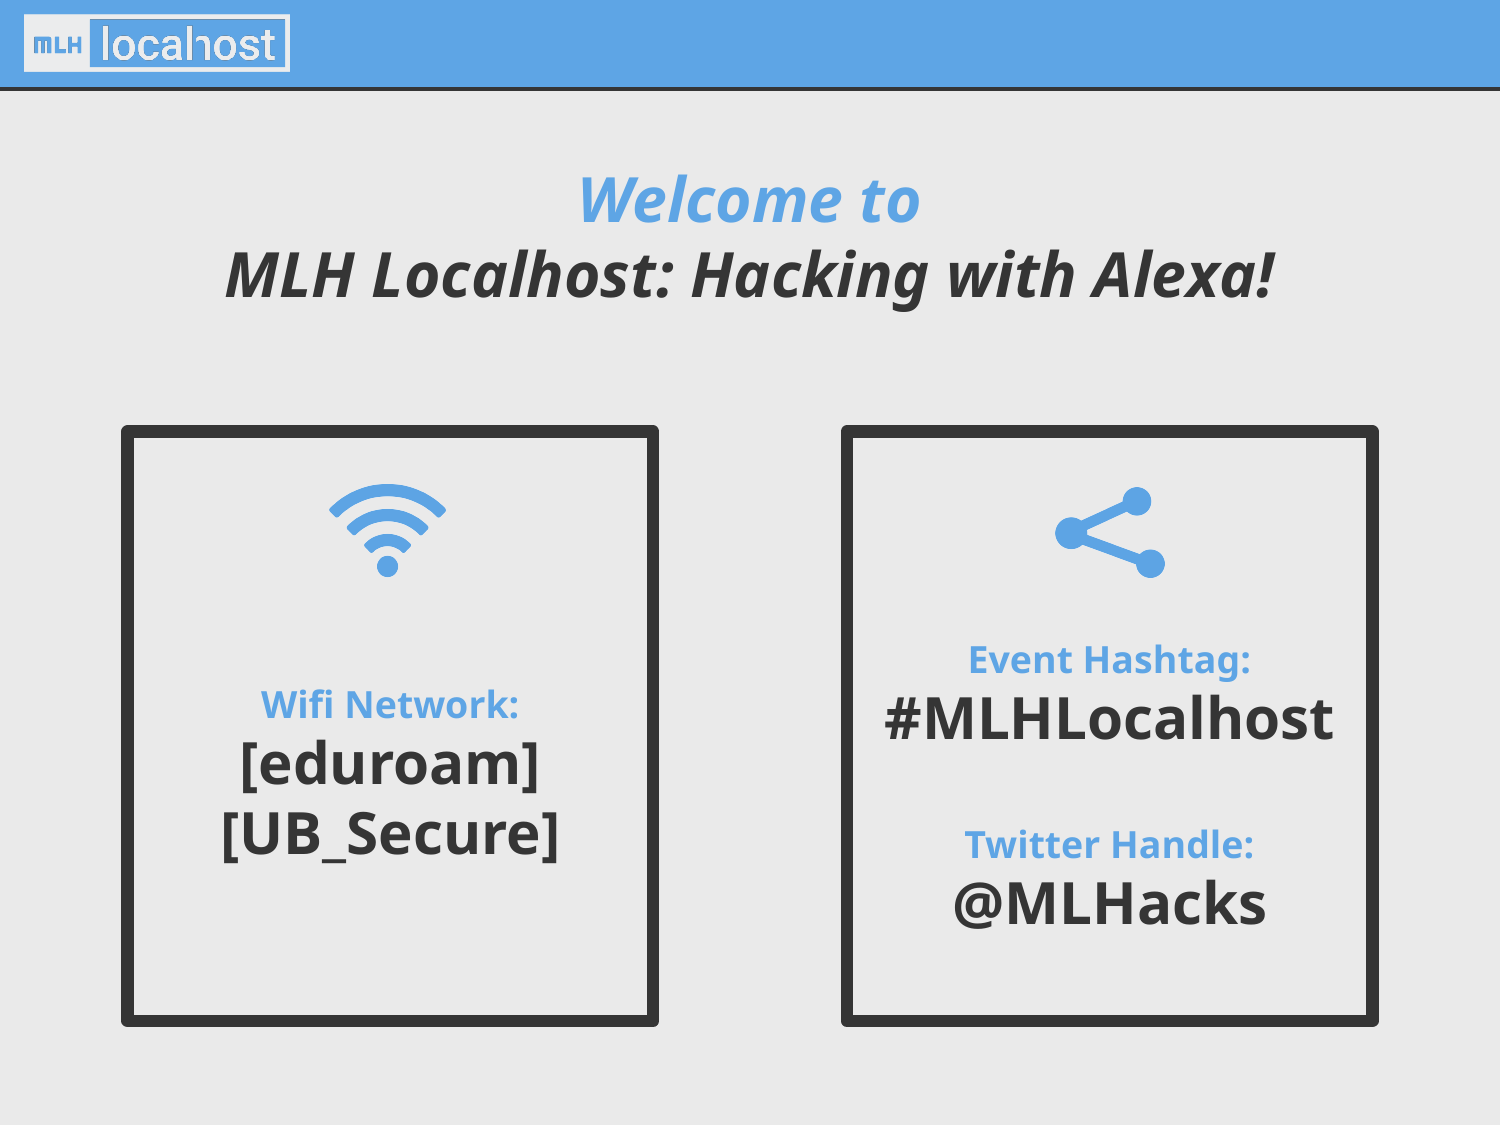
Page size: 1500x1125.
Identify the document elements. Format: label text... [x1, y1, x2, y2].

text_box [127, 431, 654, 1022]
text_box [846, 431, 1373, 1022]
picture [24, 14, 290, 72]
title Welcome to MLH Localhost: Hacking with Alexa! [26, 150, 1474, 320]
